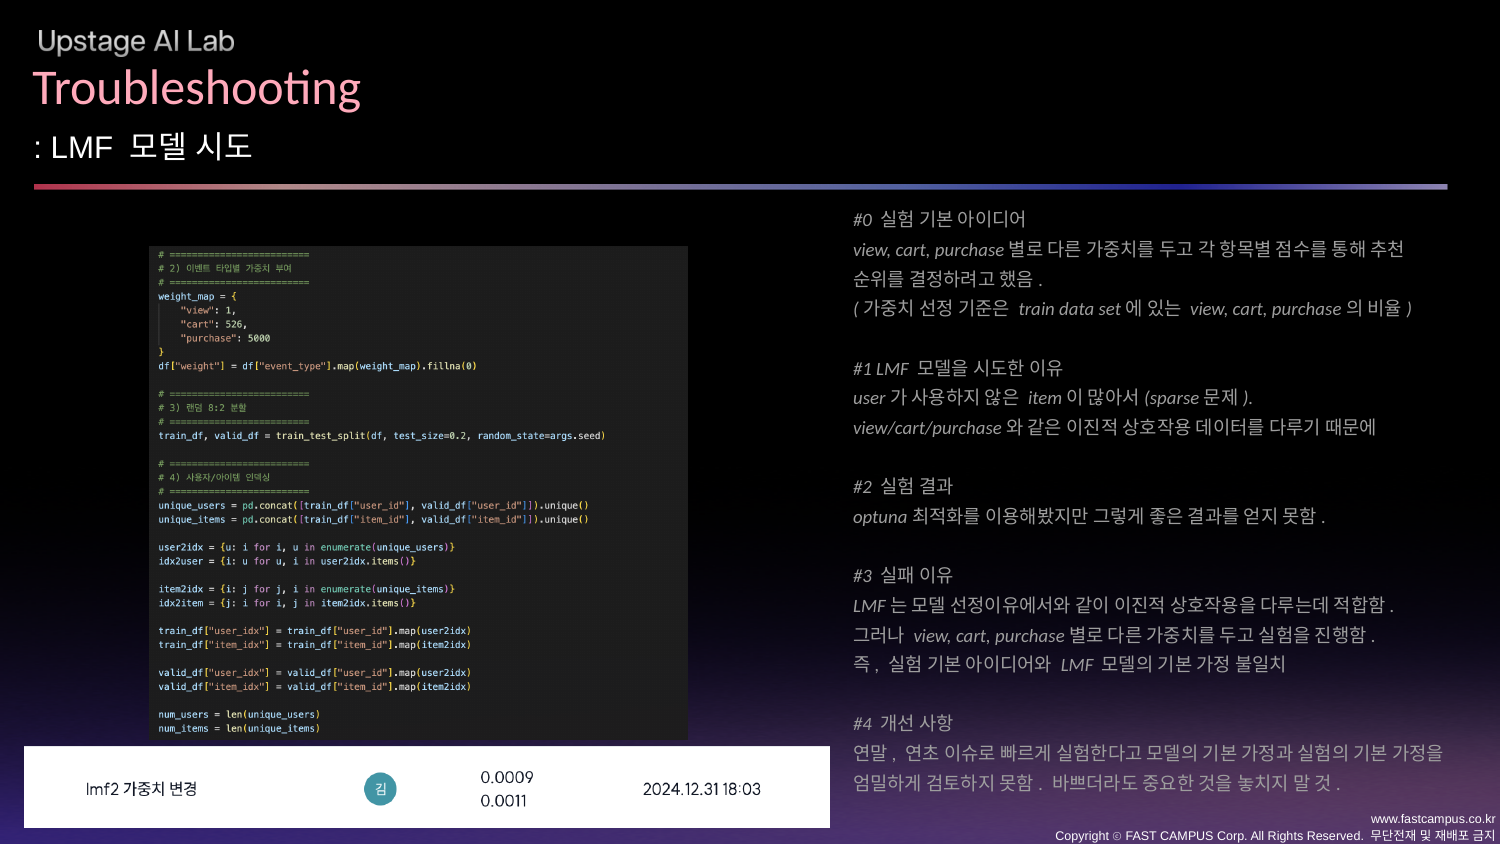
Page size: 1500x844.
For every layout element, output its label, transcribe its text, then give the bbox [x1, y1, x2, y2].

picture [34, 184, 1449, 190]
text_box #0 실험 기본 아이디어 view, cart, purchase별로 다른 가중치를 두고 각 항목별 점수를 통해 추천 순위를 결정하려고 했음. (가중치 선정 기준은 train data set에 있는 view, cart, purchase의 비율) #1 LMF 모델을 시도한 이유 user가 사용하지 않은 item이 많아서(sparse문제). view/cart/purchase와 같은 이진적 상호작용 데이터를 다루기 때문에 #2 실험 결과 optuna최적화를 이용해봤지만 그렇게 좋은 결과를 얻지 못함. #3 실패 이유 LMF는 모델 선정이유에서와 같이 이진적 상호작용을 다루는데 적합함. 그러나 view, cart, purchase별로 다른 가중치를 두고 실험을 진행함. 즉, 실험 기본 아이디어와 LMF 모델의 기본 가정 불일치 #4 개선 사항 연말, 연초 이슈로 빠르게 실험한다고 모델의 기본 가정과 실험의 기본 가정을 엄밀하게 검토하지 못함. 바쁘더라도 중요한 것을 놓치지 말 것. [853, 201, 1448, 465]
picture [0, 246, 1500, 844]
text_box Troubleshooting [32, 57, 895, 127]
text_box : LMF 모델 시도 [33, 126, 867, 169]
picture [39, 29, 234, 57]
